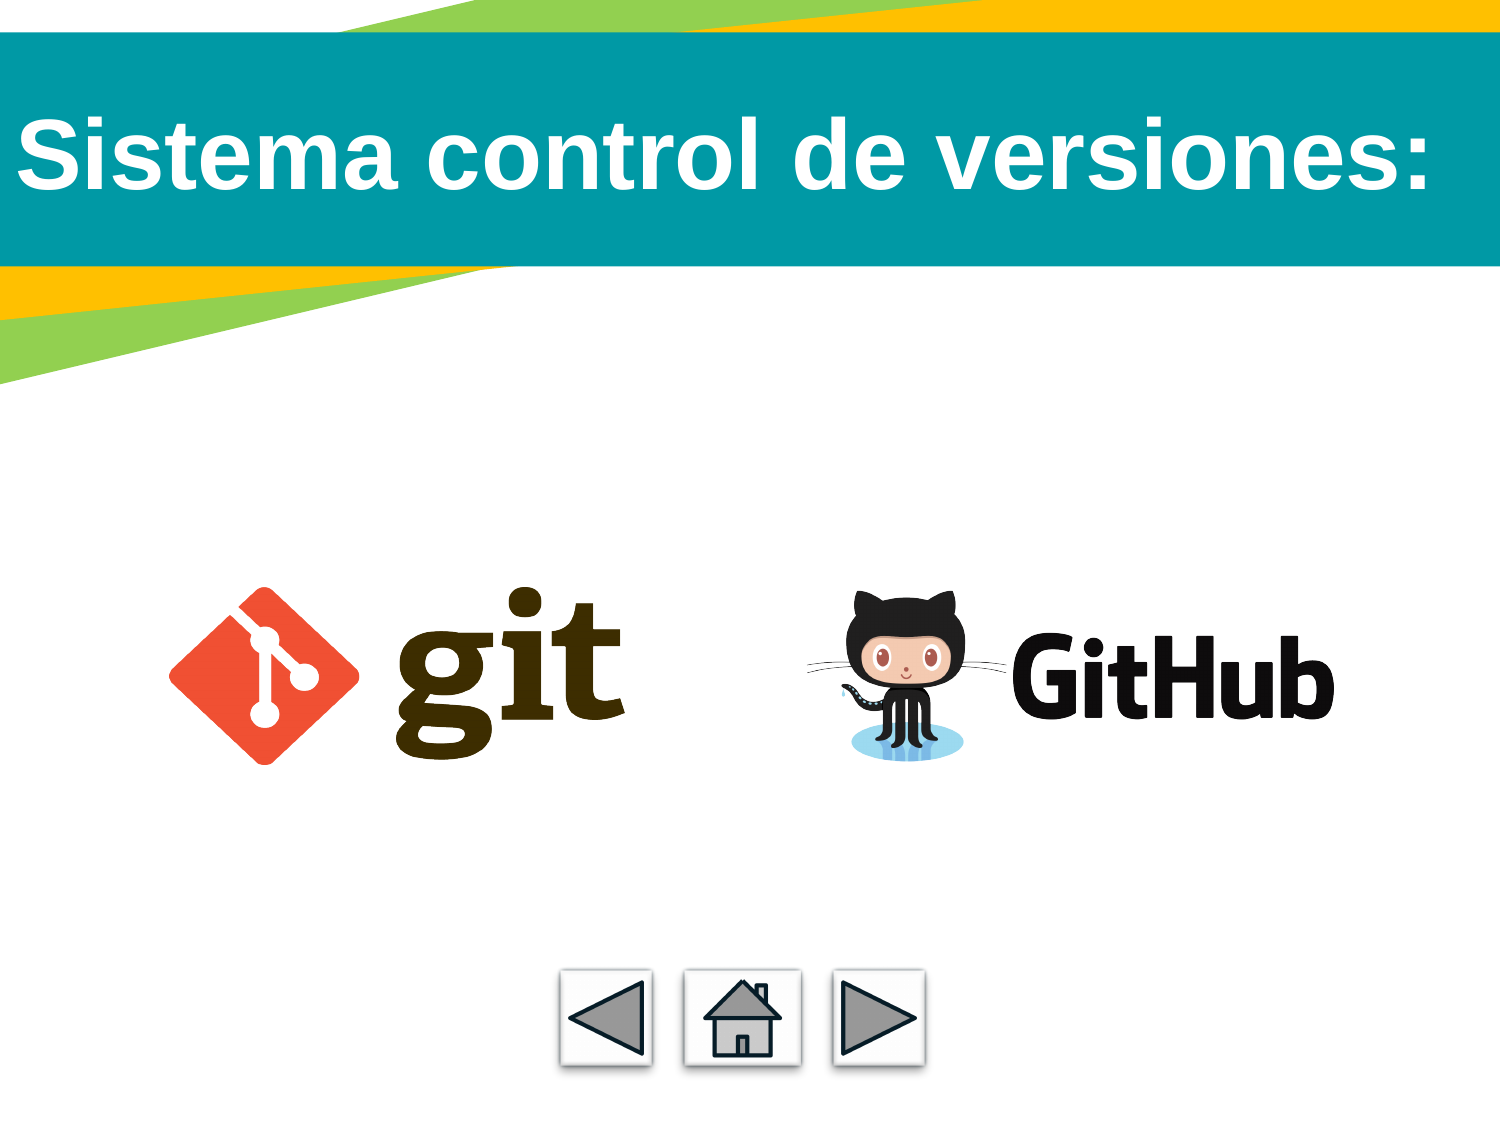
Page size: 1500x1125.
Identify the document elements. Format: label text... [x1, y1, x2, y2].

text_box [689, 975, 797, 1061]
text_box Sistema control de versiones: [0, 72, 1477, 226]
text_box [838, 975, 920, 1061]
picture [169, 587, 625, 766]
text_box [565, 975, 647, 1061]
picture [802, 587, 1337, 766]
